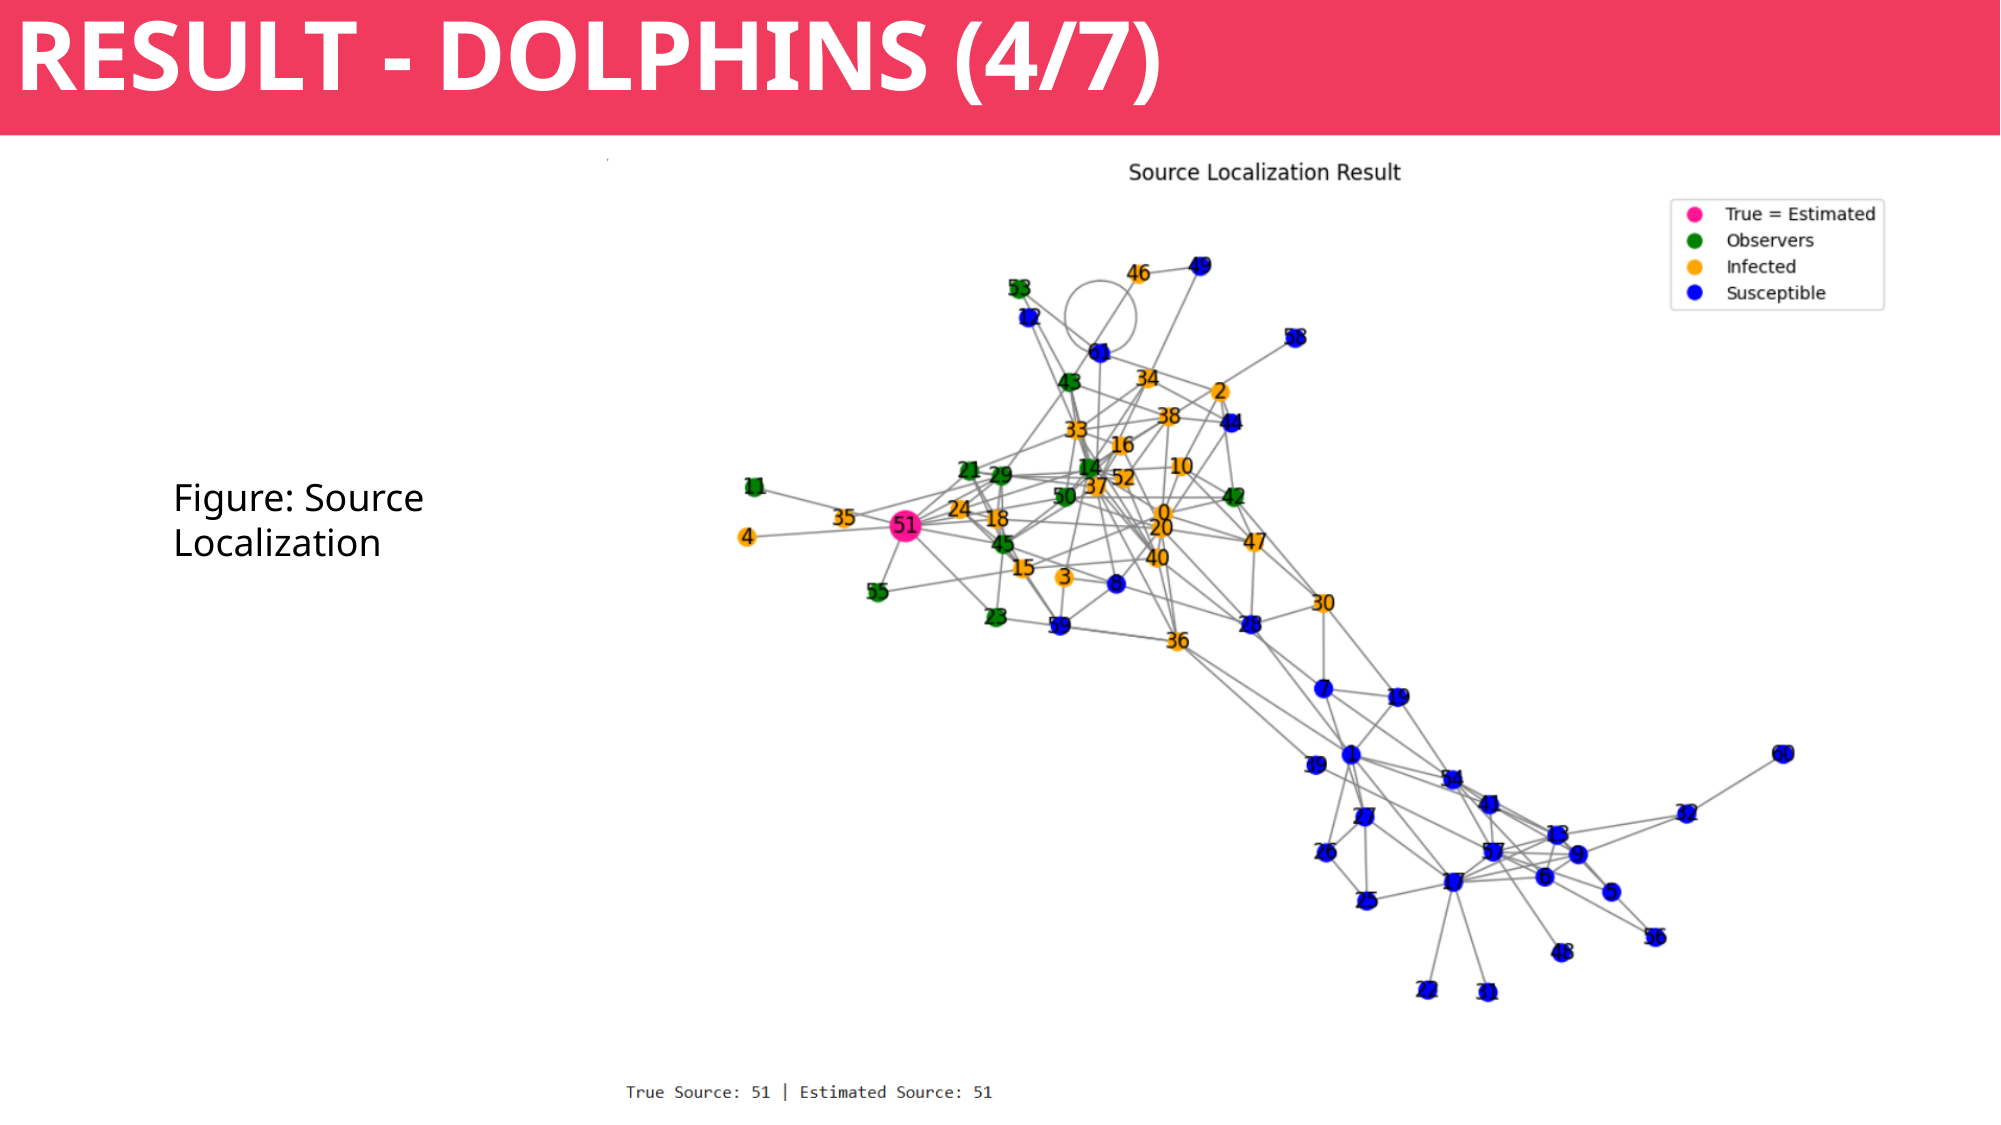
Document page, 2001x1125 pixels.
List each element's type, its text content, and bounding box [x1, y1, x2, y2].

picture [606, 149, 1913, 1102]
text_box RESULT - DOLPHINS (4/7) [0, 0, 2000, 136]
text_box Figure: Source Localization [158, 466, 574, 572]
